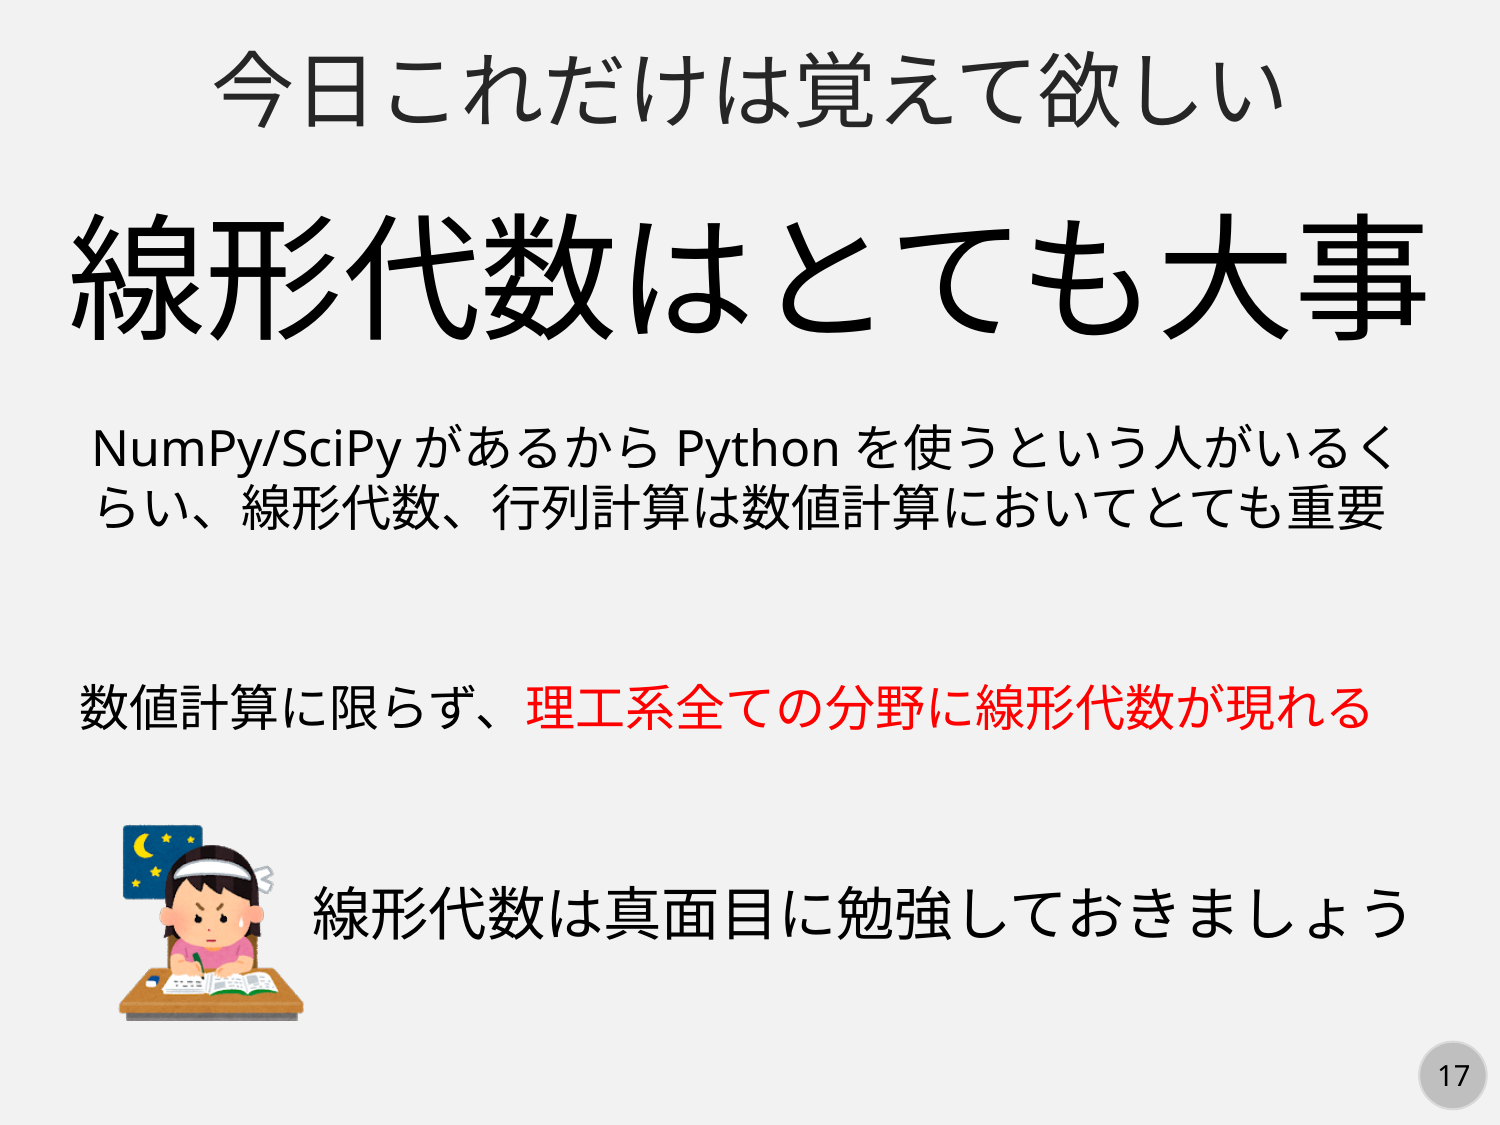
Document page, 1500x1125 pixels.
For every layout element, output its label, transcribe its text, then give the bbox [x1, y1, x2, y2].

picture [112, 822, 311, 1021]
text_box NumPy/SciPyがあるからPythonを使うという人がいるくらい、線形代数、行列計算は数値計算においてとても重要 [76, 408, 1459, 544]
text_box 線形代数はとても大事 [53, 184, 1448, 365]
list 今日これだけは覚えて欲しい [0, 31, 1500, 155]
text_box 線形代数は真面目に勉強しておきましょう [311, 869, 1431, 955]
text_box 数値計算に限らず、理工系全ての分野に線形代数が現れる [64, 668, 1447, 744]
